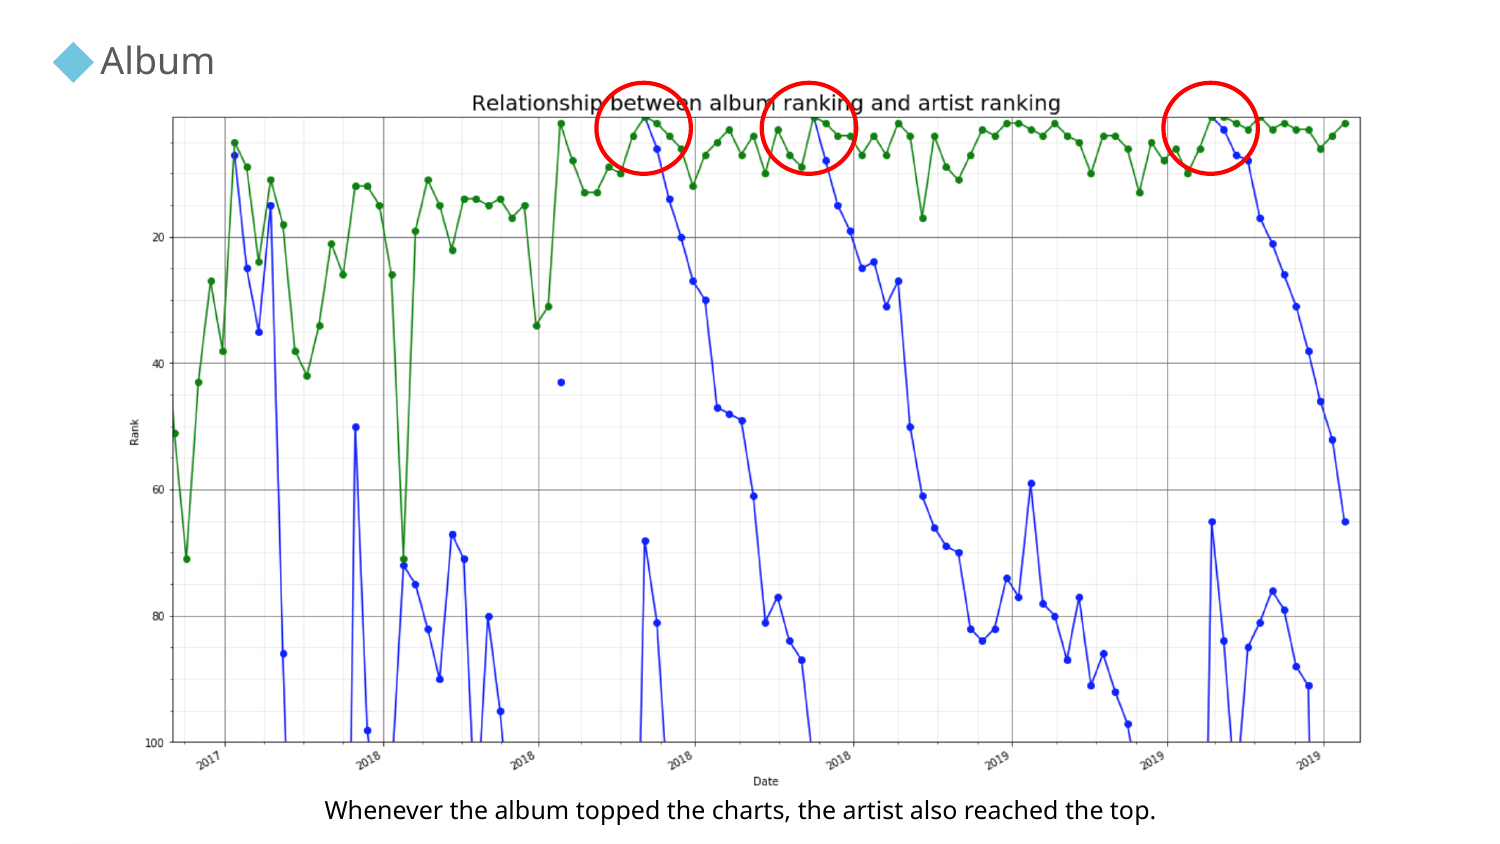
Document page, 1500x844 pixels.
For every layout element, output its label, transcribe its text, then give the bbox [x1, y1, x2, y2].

text_box [50, 39, 96, 85]
text_box Album [100, 28, 538, 91]
text_box [781, 80, 837, 89]
picture [111, 90, 1375, 794]
text_box [615, 80, 672, 89]
text_box [1182, 80, 1239, 89]
text_box Whenever the album topped the charts, the artist also reached the top. [301, 794, 1435, 824]
